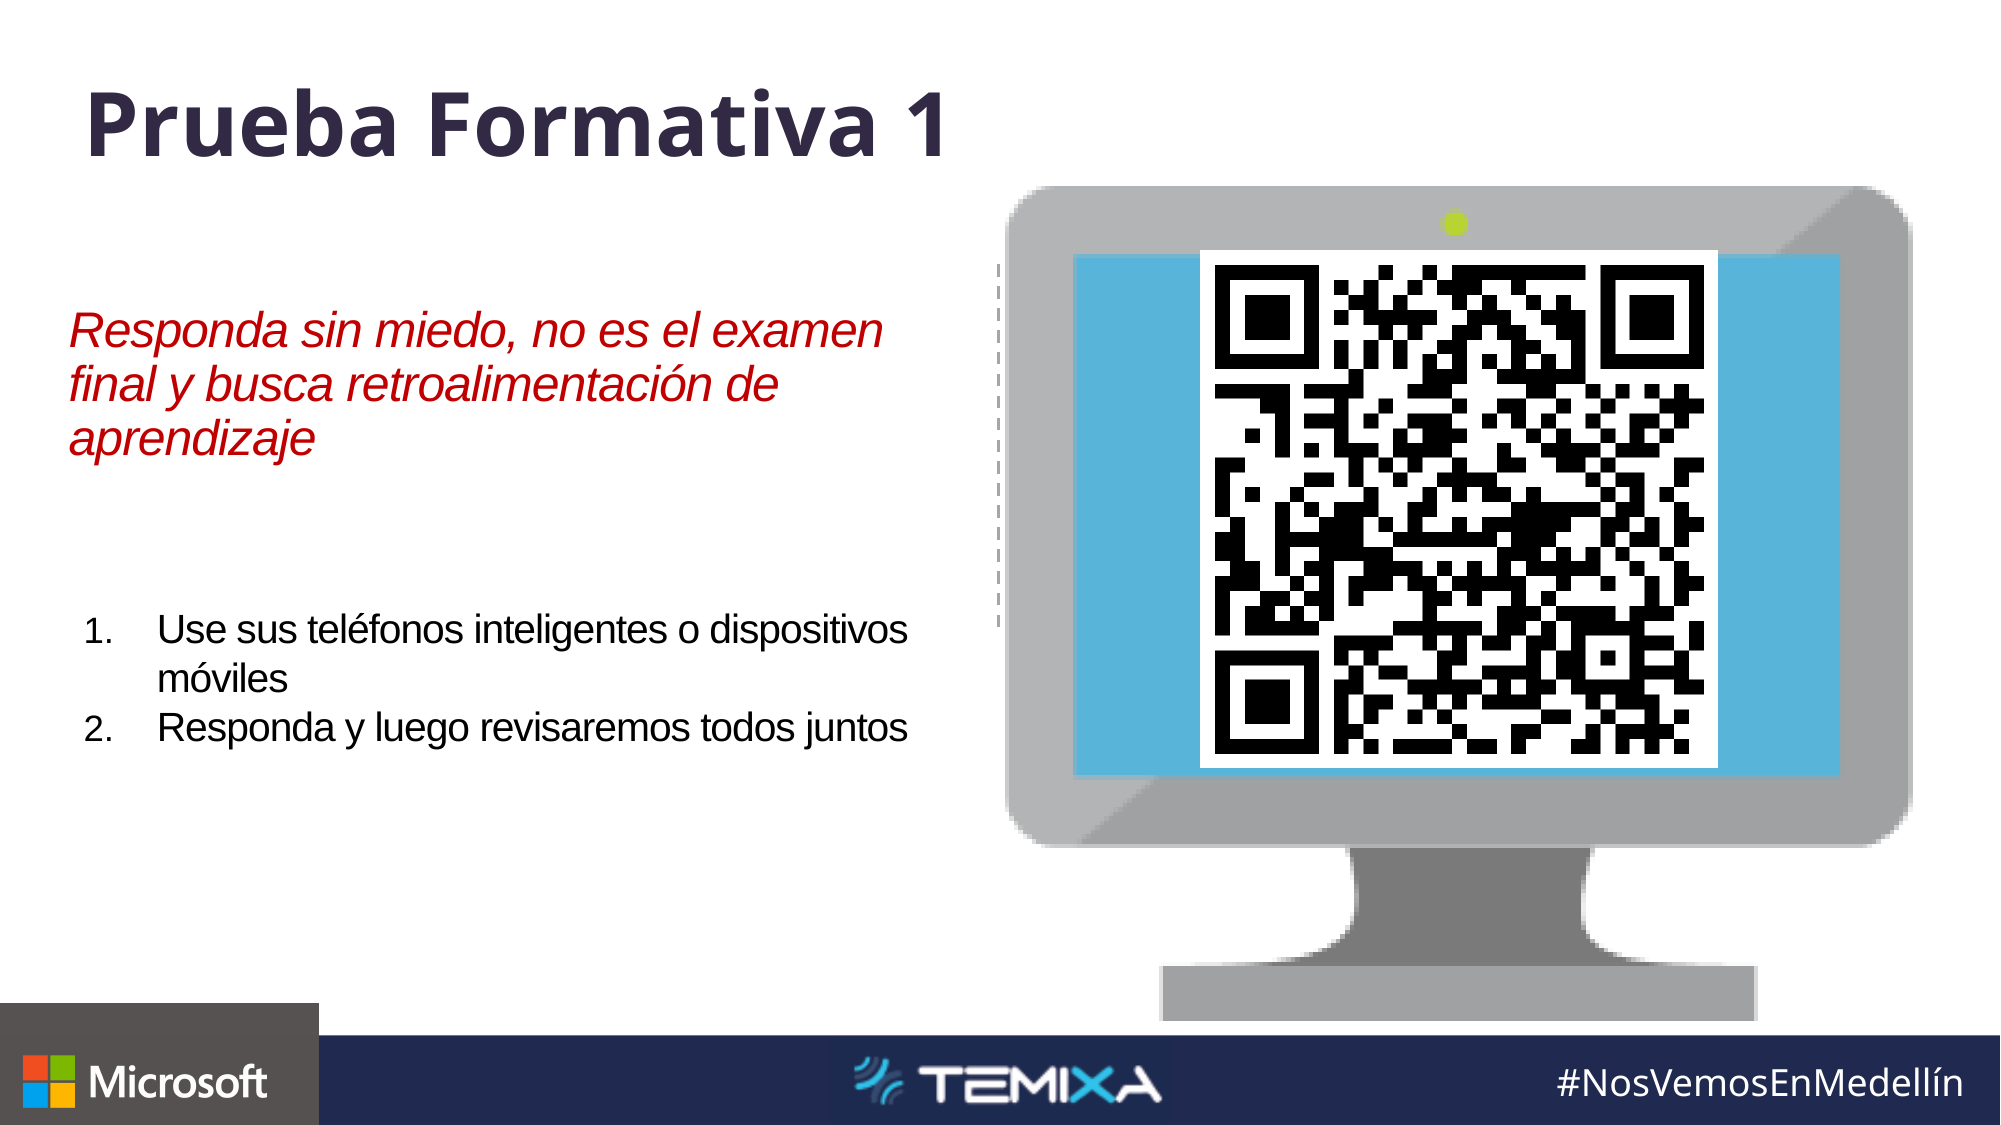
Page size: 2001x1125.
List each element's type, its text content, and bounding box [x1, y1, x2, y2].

picture [1005, 186, 1913, 1022]
picture [0, 1003, 319, 1125]
title Prueba Formativa 1 [68, 72, 1930, 184]
text_box Responda sin miedo, no es el examen final y busca retroalimentación de aprendizaje [68, 289, 971, 548]
text_box Use sus teléfonos inteligentes o dispositivos móviles Responda y luego revisaremos todos juntos [68, 595, 971, 958]
picture [829, 1037, 1171, 1125]
